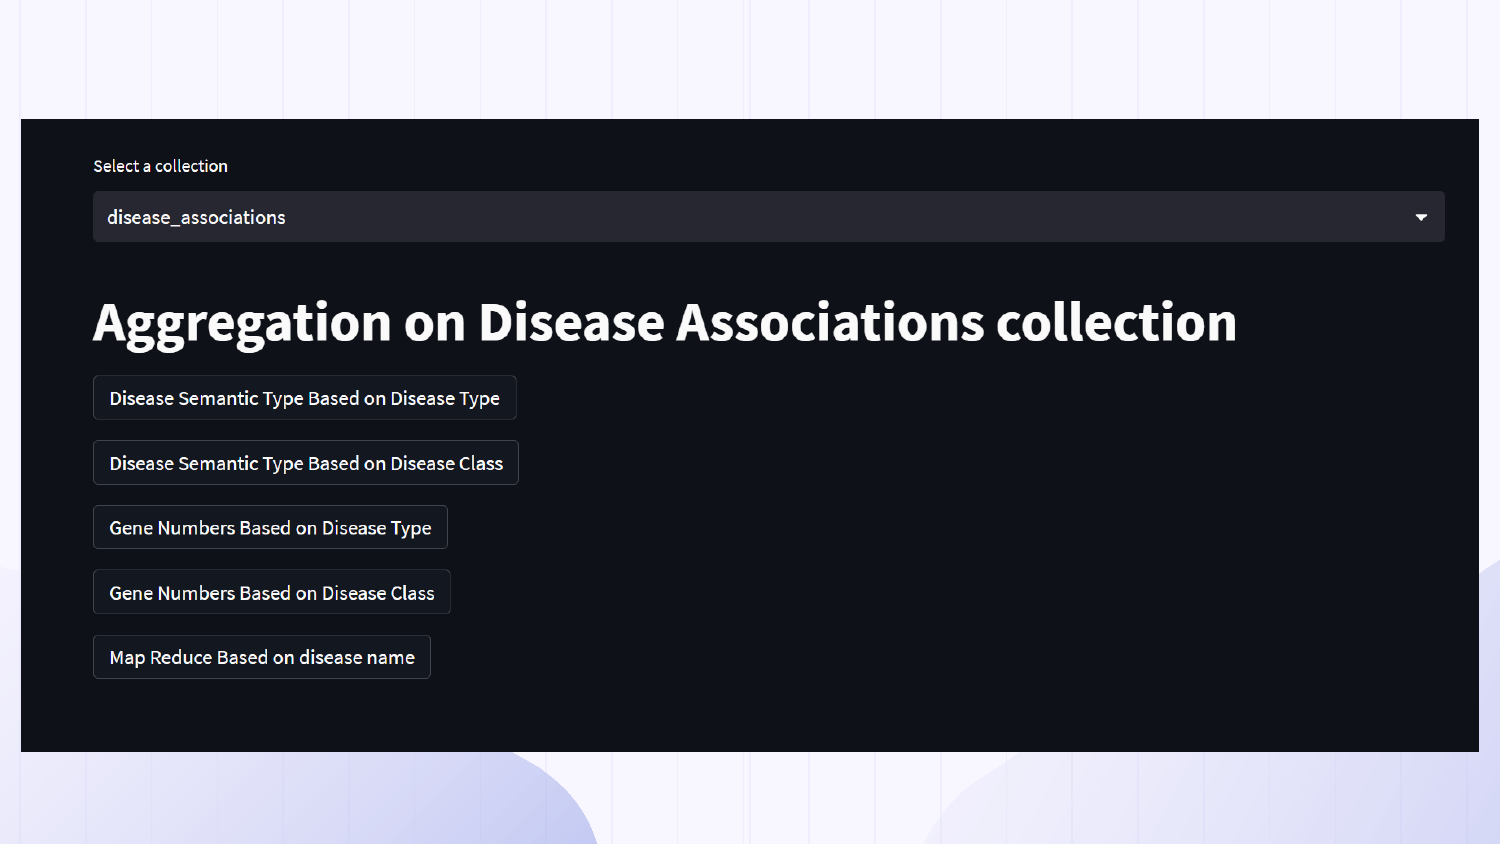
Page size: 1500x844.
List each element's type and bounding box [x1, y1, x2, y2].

picture [20, 119, 1480, 752]
